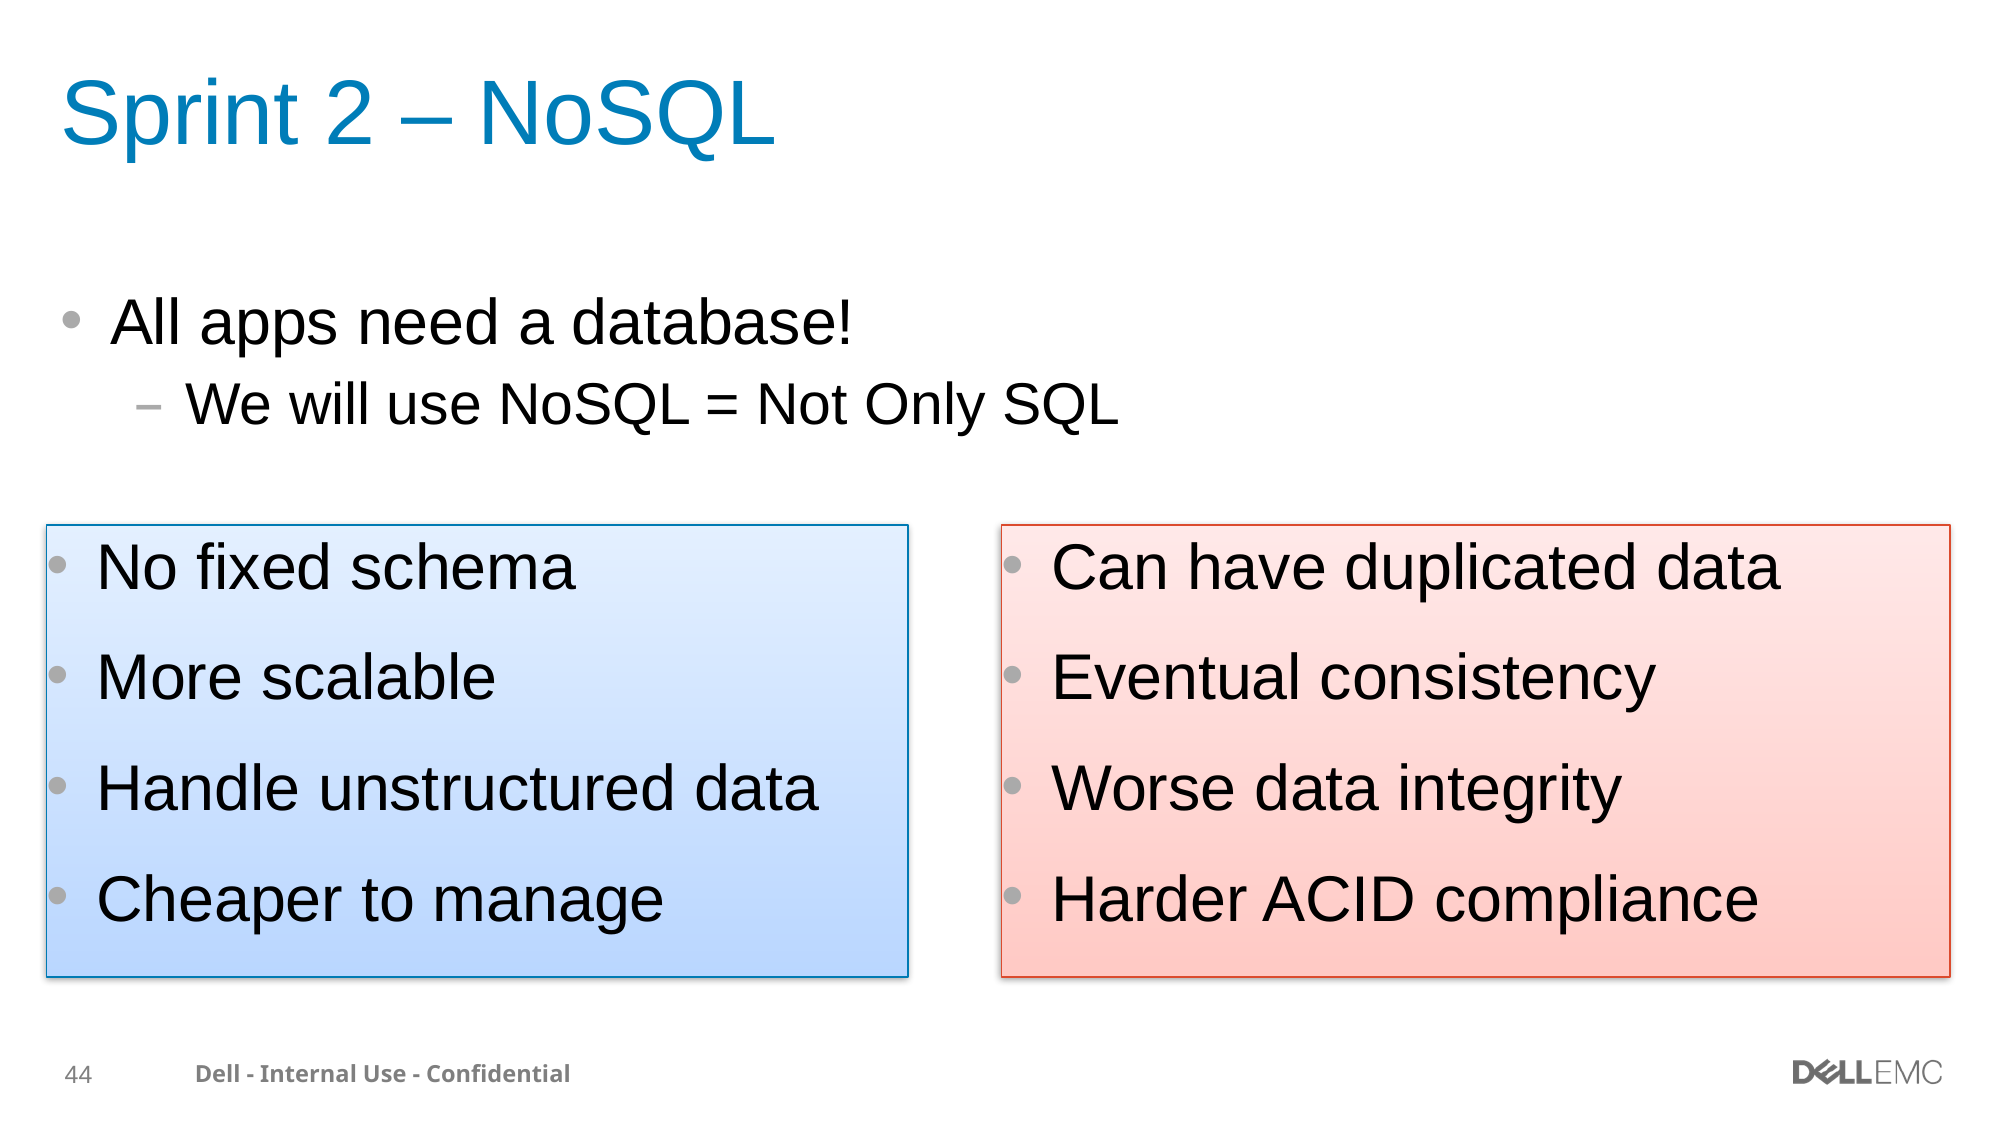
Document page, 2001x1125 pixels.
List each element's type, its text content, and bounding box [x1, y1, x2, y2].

picture [1793, 1058, 1942, 1085]
title Sprint 2 – NoSQL [60, 57, 1800, 198]
text_box Can have duplicated data Eventual consistency Worse data integrity Harder ACID compliance [1001, 524, 1951, 978]
text_box No fixed schema More scalable Handle unstructured data Cheaper to manage [46, 524, 909, 978]
list All apps need a database! We will use NoSQL = Not Only SQL [60, 279, 1146, 467]
